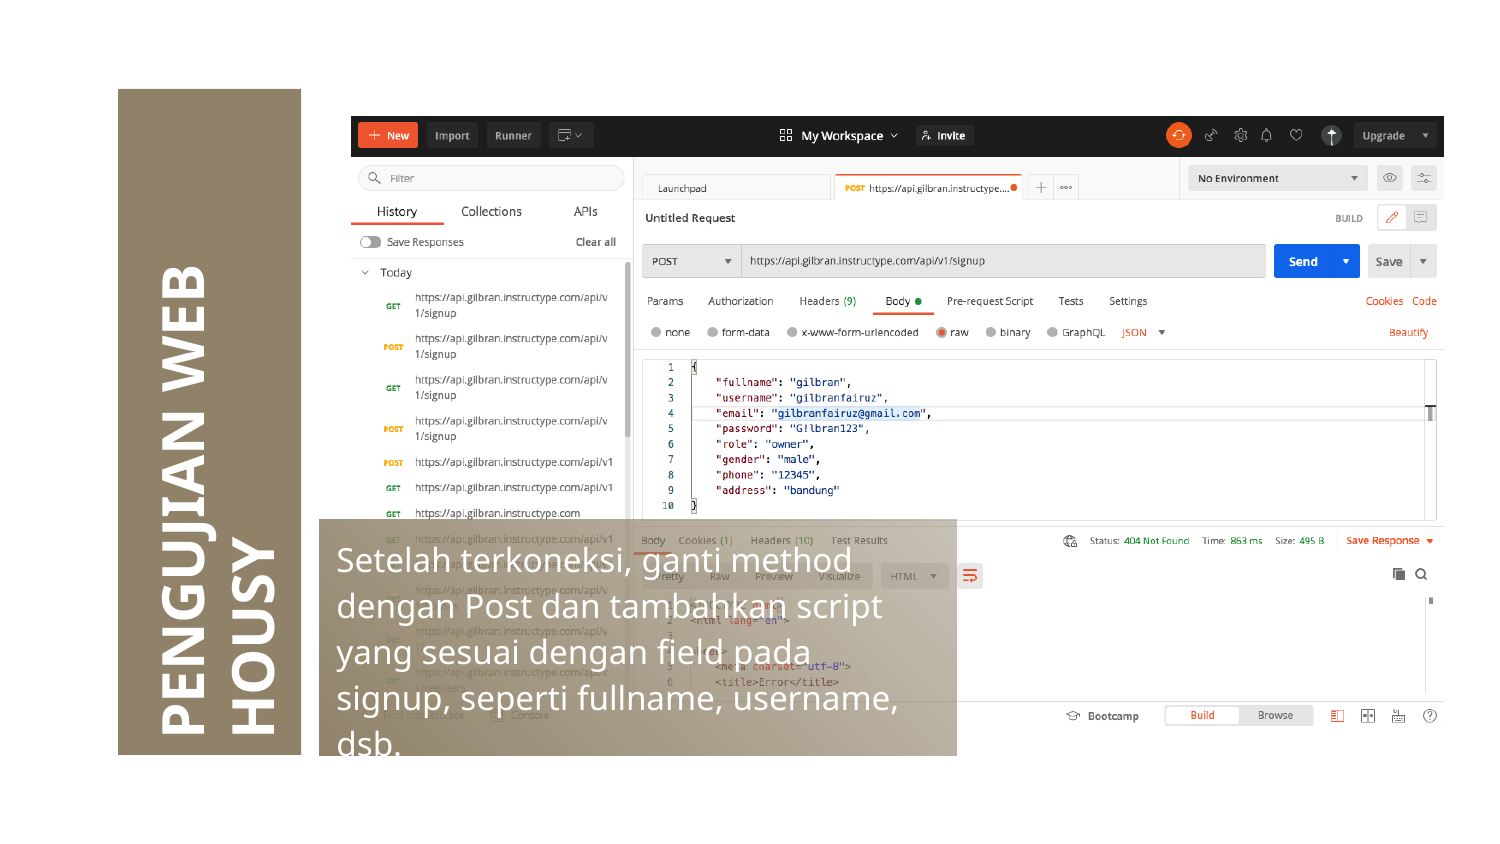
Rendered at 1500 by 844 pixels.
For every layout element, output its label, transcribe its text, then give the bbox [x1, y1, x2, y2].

text_box [319, 728, 957, 756]
title PENGUJIAN WEB HOUSY [118, 88, 302, 755]
subtitle Setelah terkoneksi, ganti method dengan Post dan tambahkan script yang sesuai dengan field pada signup, seperti fullname, username, dsb. [319, 518, 346, 728]
picture [351, 116, 1444, 728]
